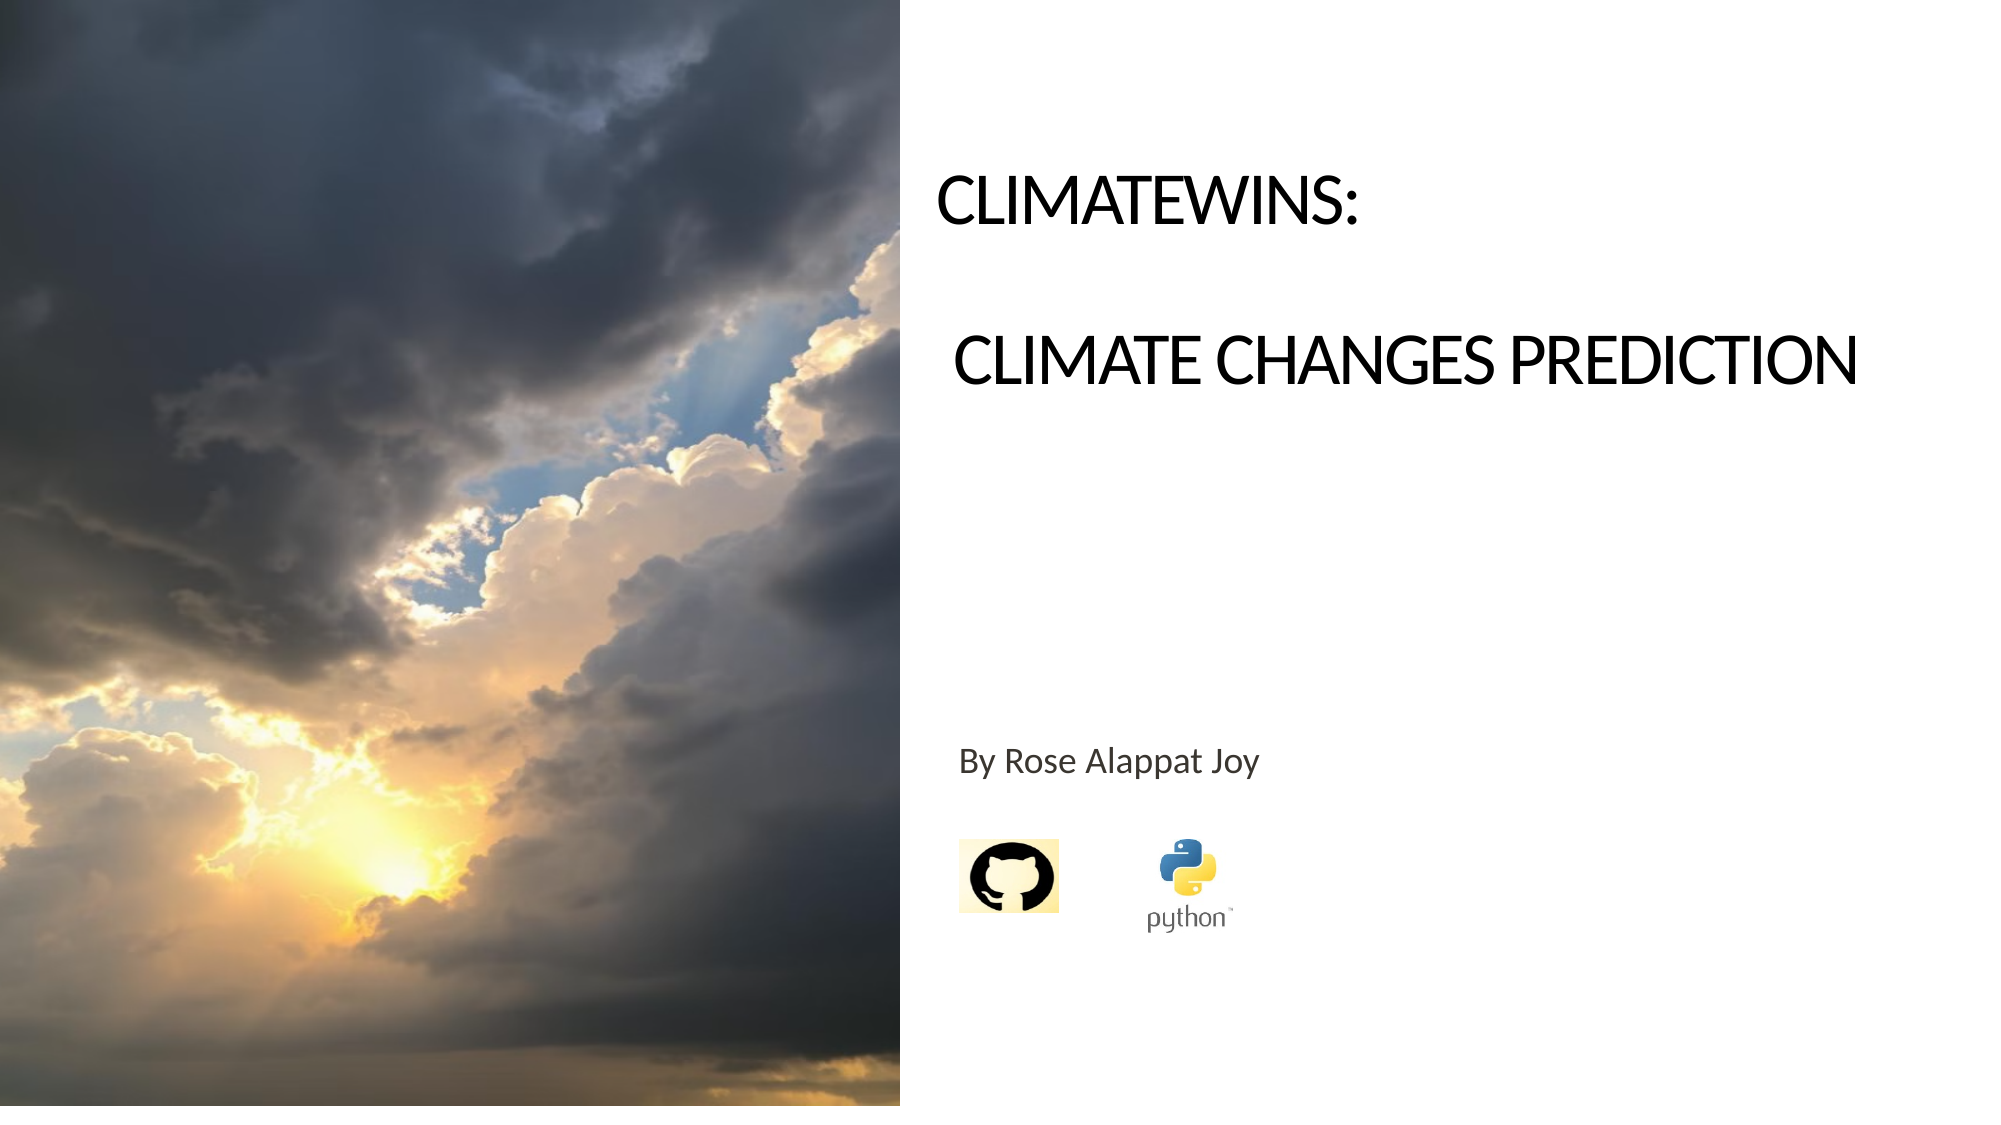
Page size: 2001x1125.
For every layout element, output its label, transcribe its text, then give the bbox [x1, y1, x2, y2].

text_box CLIMATEWINS: CLIMATE CHANGES PREDICTION [936, 80, 2000, 821]
picture [0, 0, 900, 1106]
picture [958, 839, 1059, 913]
picture [1148, 839, 1233, 933]
